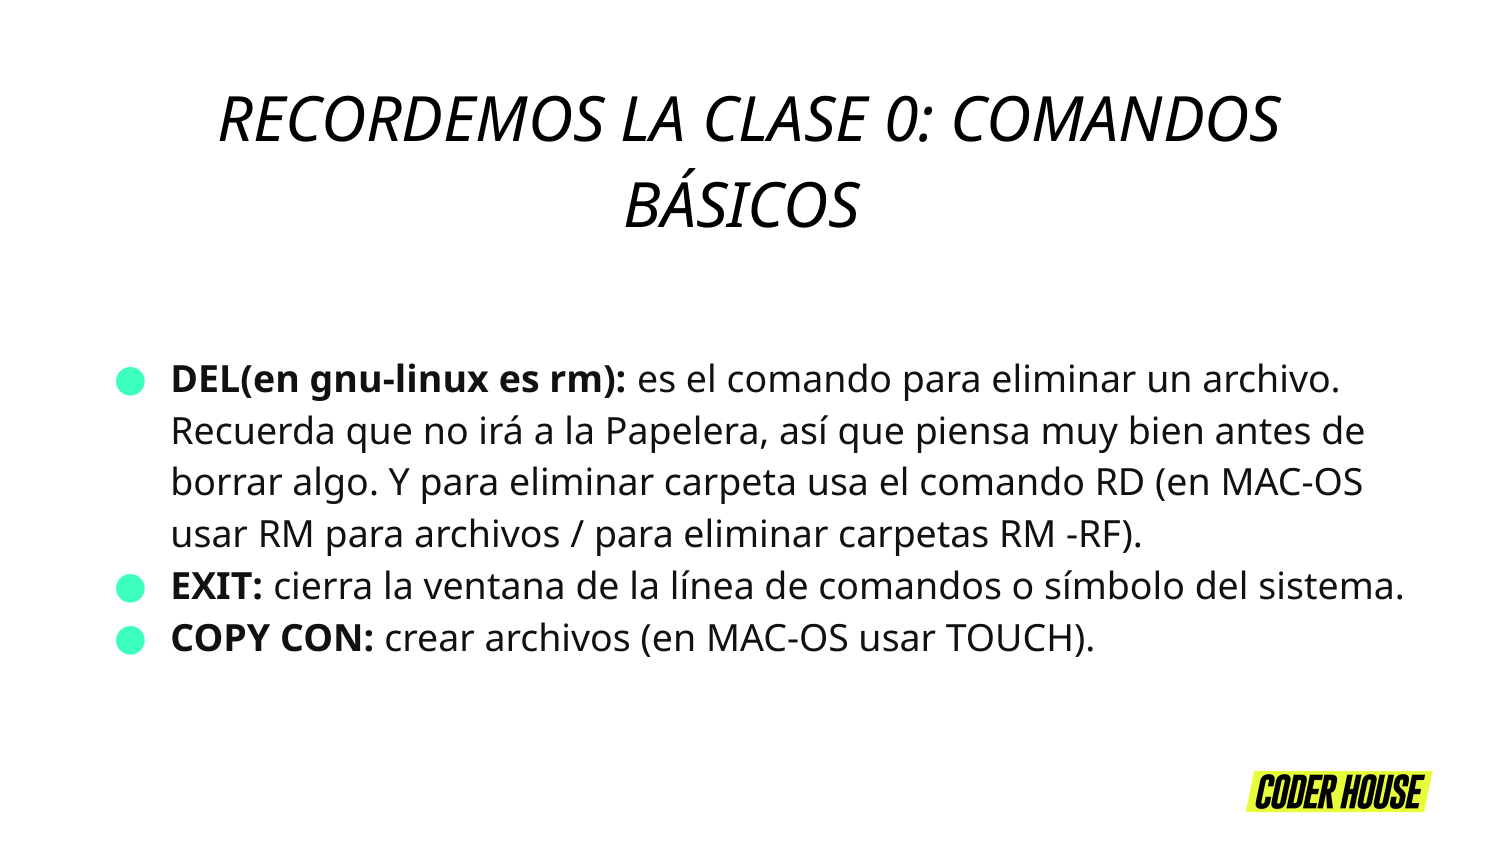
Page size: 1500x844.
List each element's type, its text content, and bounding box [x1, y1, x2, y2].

text_box DEL(en gnu-linux es rm): es el comando para eliminar un archivo. Recuerda que no irá a la Papelera, así que piensa muy bien antes de borrar algo. Y para eliminar carpeta usa el comando RD (en MAC-OS usar RM para archivos / para eliminar carpetas RM -RF). EXIT: cierra la ventana de la línea de comandos o símbolo del sistema. COPY CON: crear archivos (en MAC-OS usar TOUCH). [80, 265, 1466, 742]
picture [1241, 764, 1437, 819]
text_box RECORDEMOS LA CLASE 0: COMANDOS BÁSICOS [105, 52, 1395, 167]
